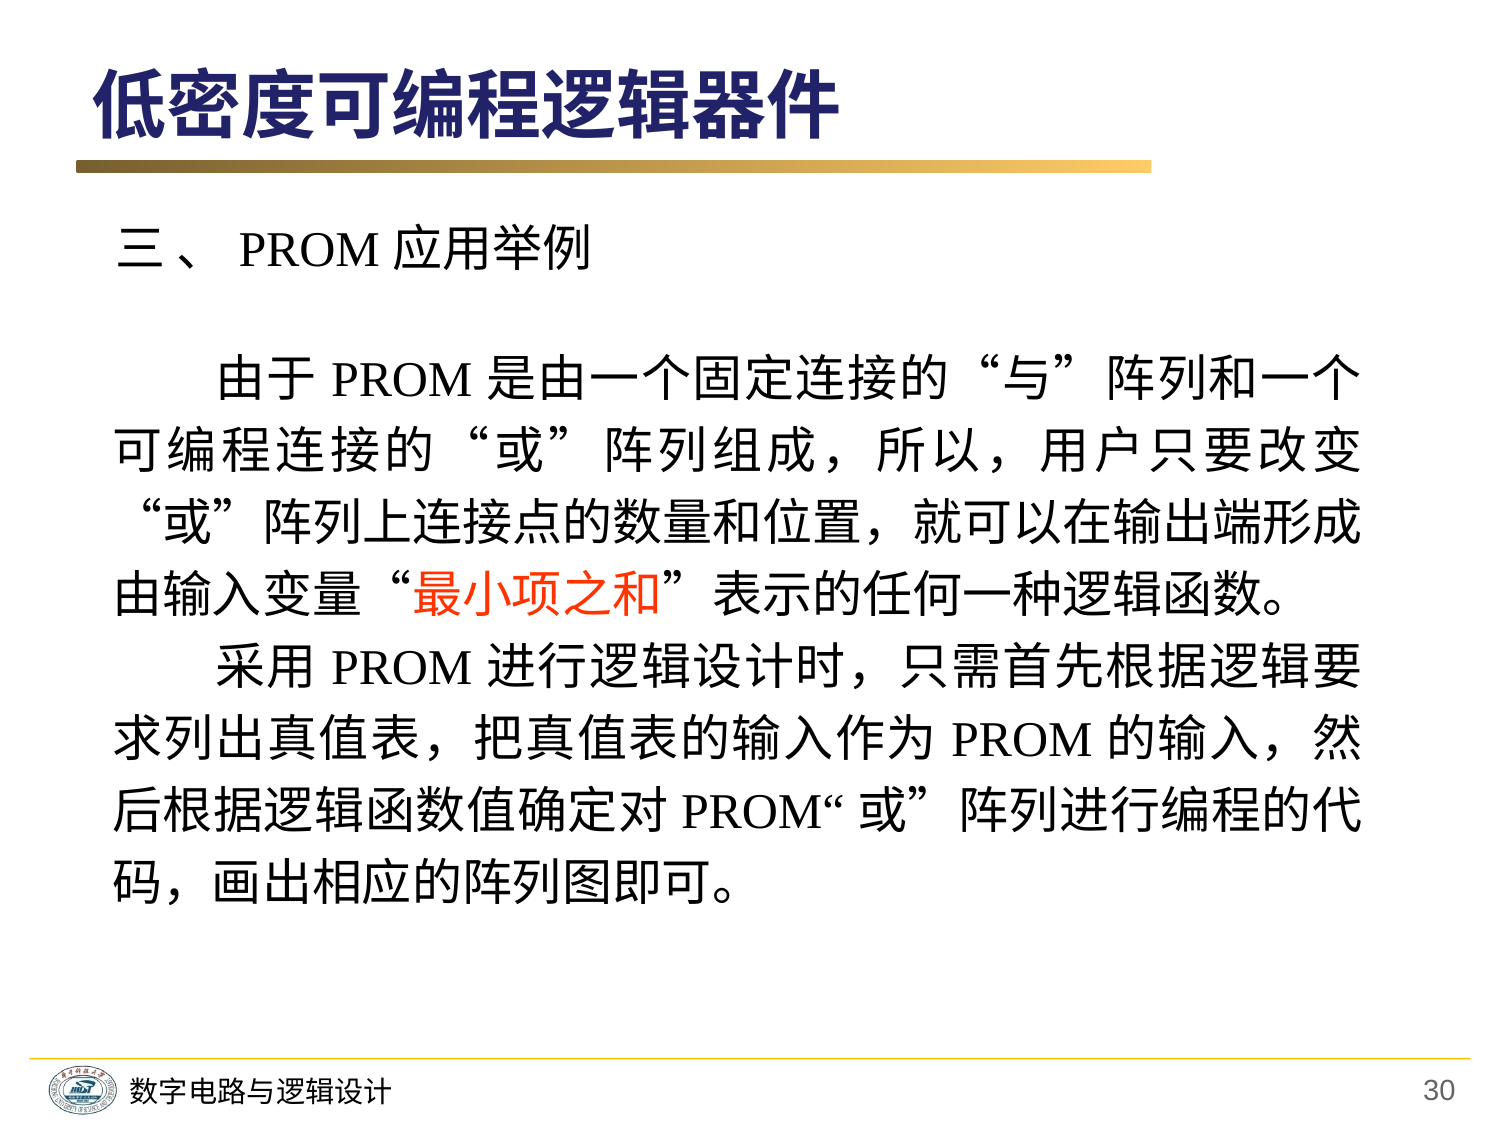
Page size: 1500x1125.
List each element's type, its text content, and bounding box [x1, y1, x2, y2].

text_box 数字电路与逻辑设计 [114, 1065, 429, 1116]
text_box 由于PROM是由一个固定连接的“与”阵列和一个可编程连接的“或”阵列组成，所以，用户只要改变“或”阵列上连接点的数量和位置，就可以在输出端形成由输入变量“最小项之和”表示的任何一种逻辑函数。 采用PROM进行逻辑设计时，只需首先根据逻辑要求列出真值表，把真值表的输入作为PROM的输入，然后根据逻辑函数值确定对PROM“或”阵列进行编程的代码，画出相应的阵列图即可。 [97, 326, 1378, 918]
text_box 30 [1120, 1063, 1471, 1125]
text_box 低密度可编程逻辑器件 [76, 45, 1424, 161]
text_box 三 、PROM应用举例 [100, 208, 705, 284]
picture [46, 1063, 119, 1116]
